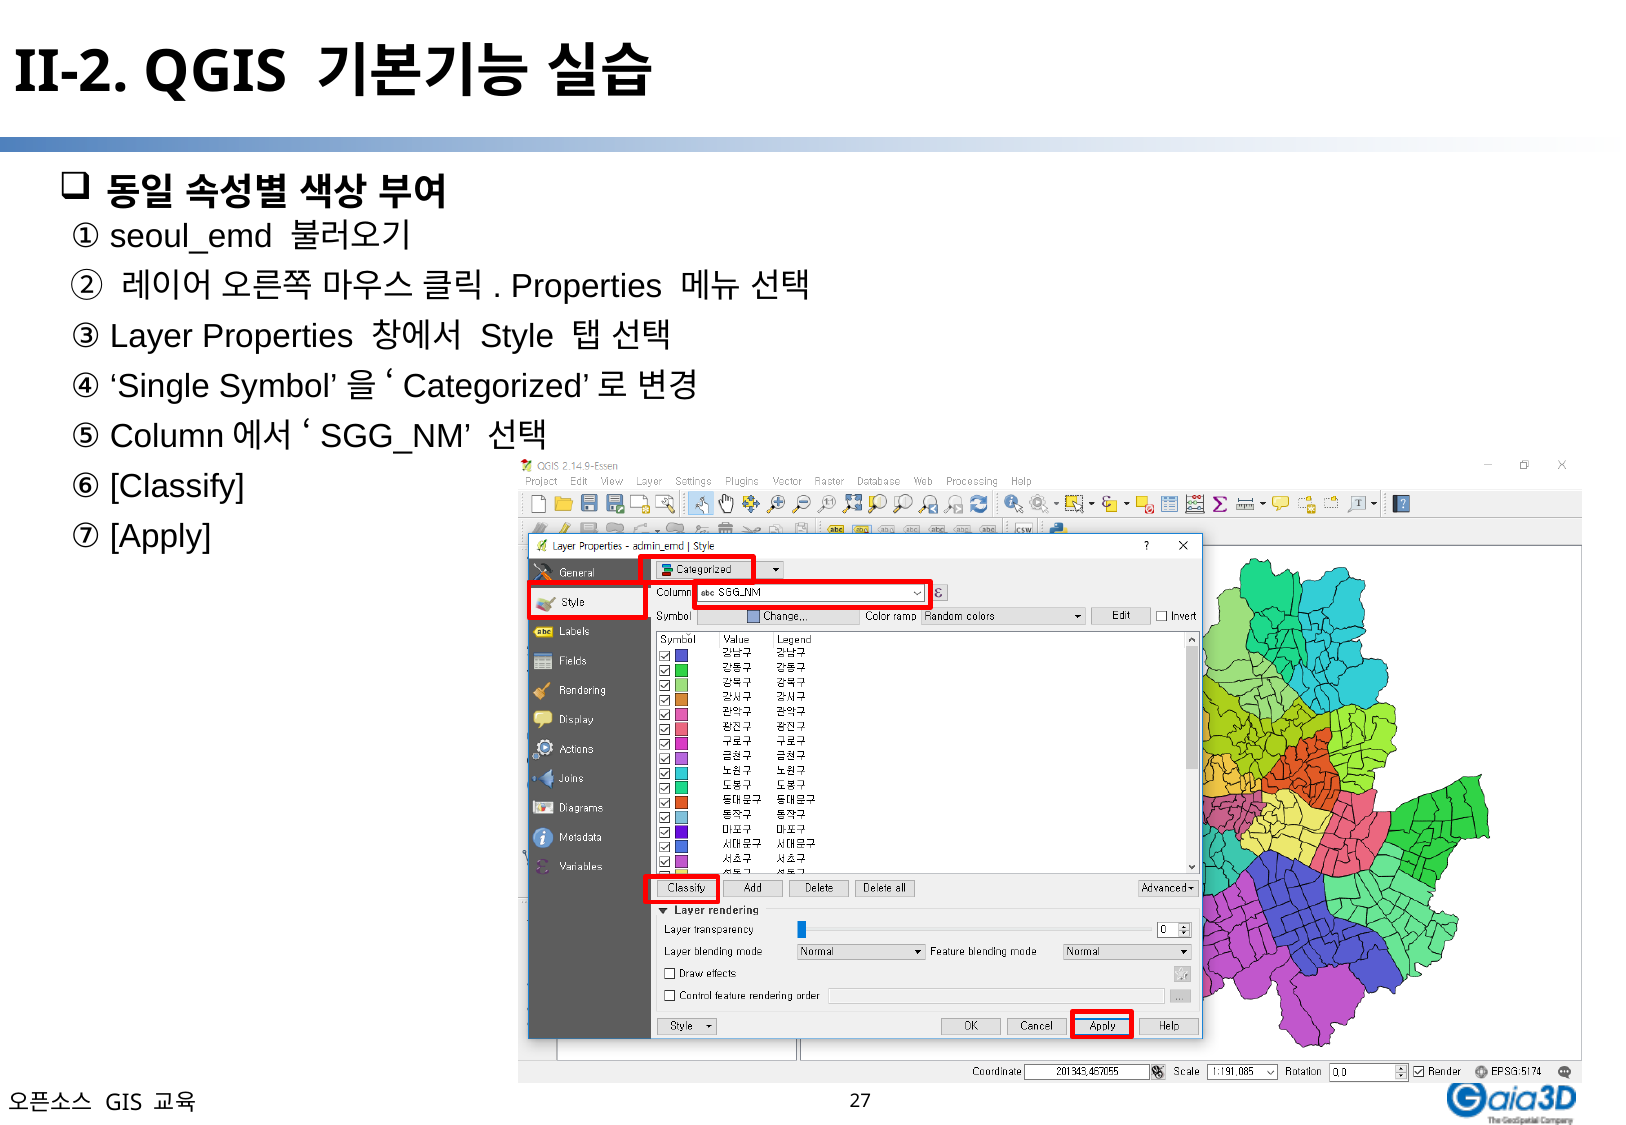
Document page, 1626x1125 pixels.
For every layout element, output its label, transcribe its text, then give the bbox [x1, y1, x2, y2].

title II-2. QGIS 기본기능 실습 [0, 0, 1581, 138]
text_box ① seoul_emd 불러오기 ② 레이어 오른쪽 마우스 클릭. Properties 메뉴 선택 ③ Layer Properties 창에서 Style 탭 선택 ④ ‘Single Symbol’을 ‘Categorized’로 변경 ⑤ Column에서 ‘SGG_NM’ 선택 ⑥ [Classify] ⑦ [Apply] [62, 214, 1563, 554]
text_box 동일 속성별 색상 부여 [44, 160, 1533, 221]
slide_number 27 [670, 1091, 1050, 1118]
picture [518, 456, 1582, 1125]
